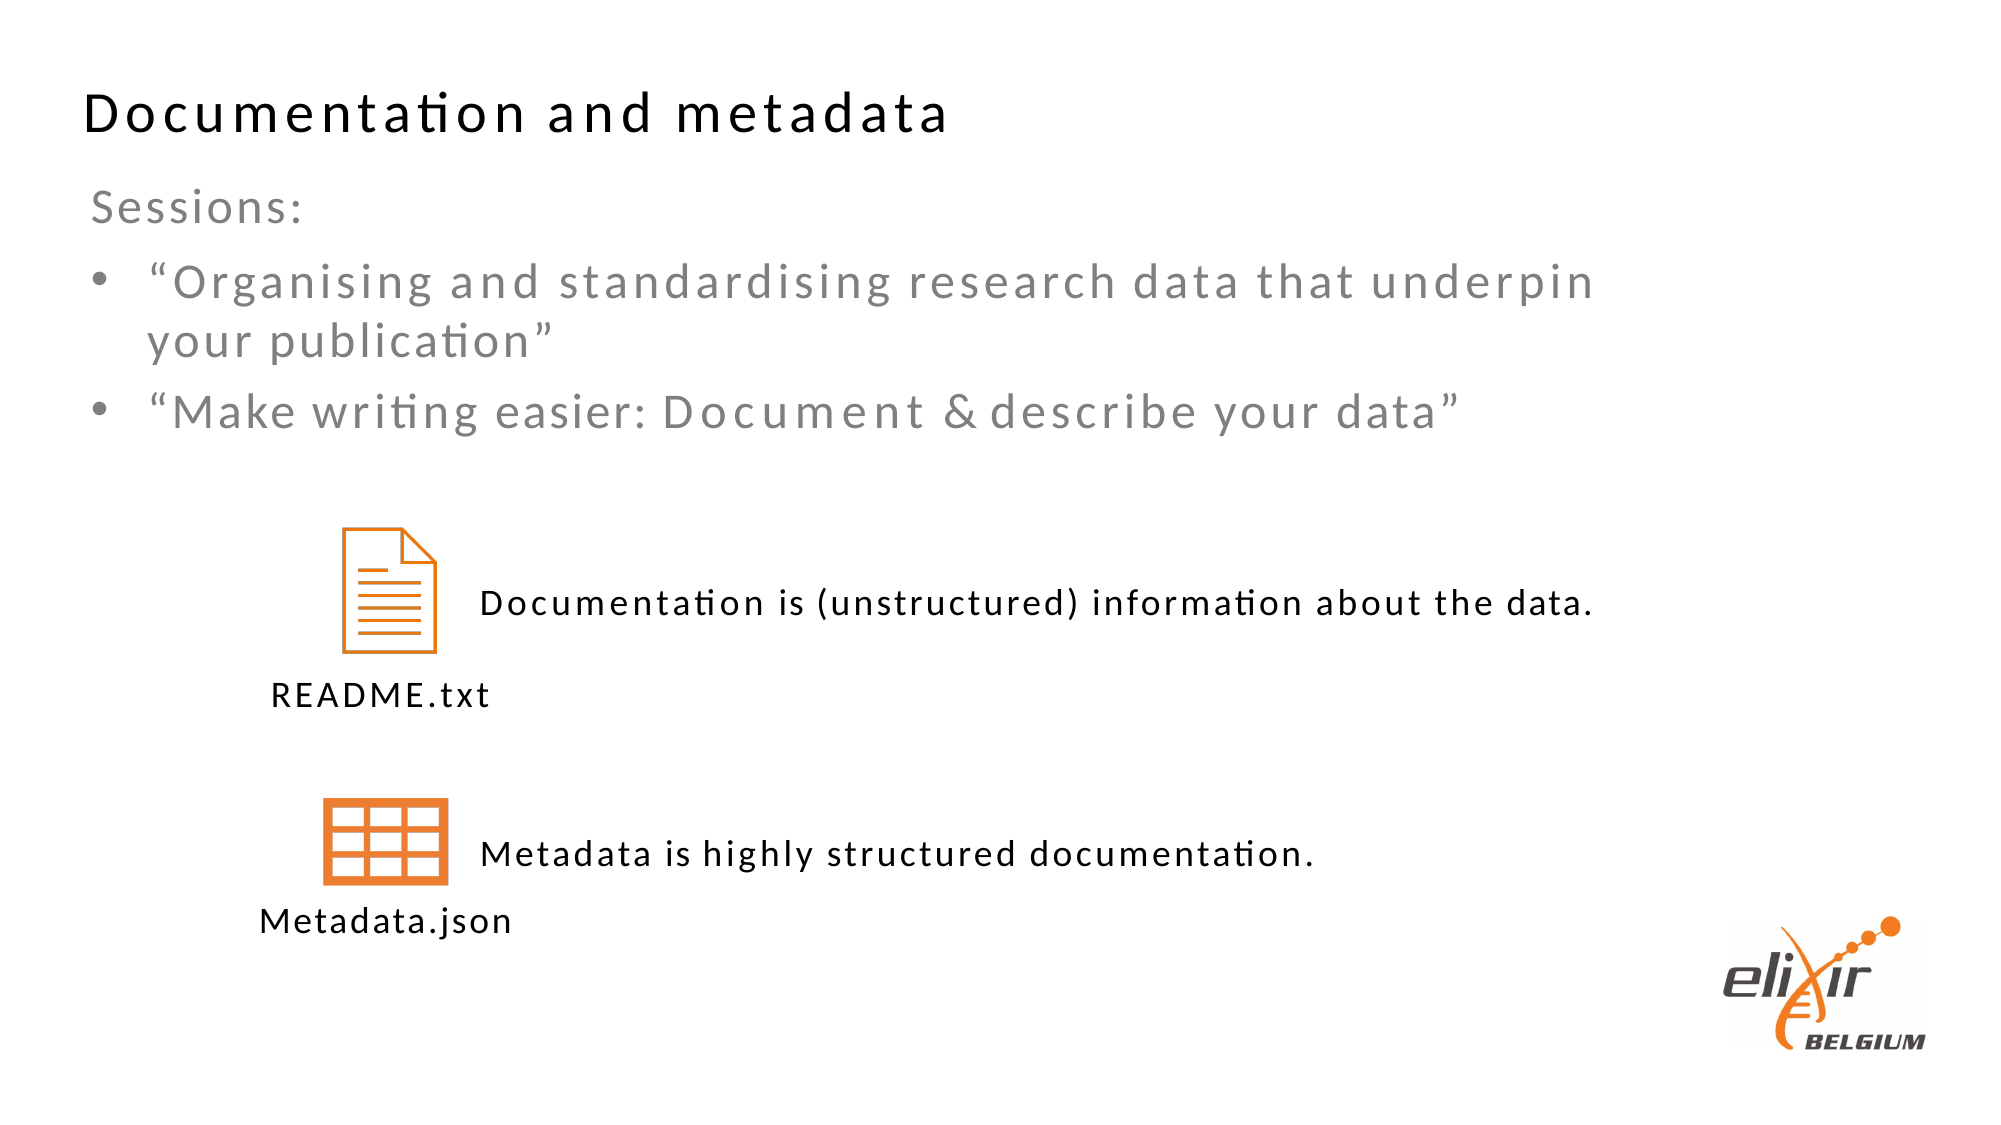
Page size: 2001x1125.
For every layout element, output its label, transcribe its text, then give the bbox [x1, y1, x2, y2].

title Documentation and metadata [48, 71, 1968, 262]
text_box Sessions: “Organising and standardising research data that underpin your publication” “Make writing easier: Document & describe your data” [88, 158, 1617, 439]
picture [310, 766, 462, 918]
picture [314, 514, 466, 666]
picture [1723, 916, 1926, 1050]
text_box Documentation is (unstructured) information about the data. README.txt Metadata is highly structured documentation. Metadata.json [256, 575, 1620, 941]
